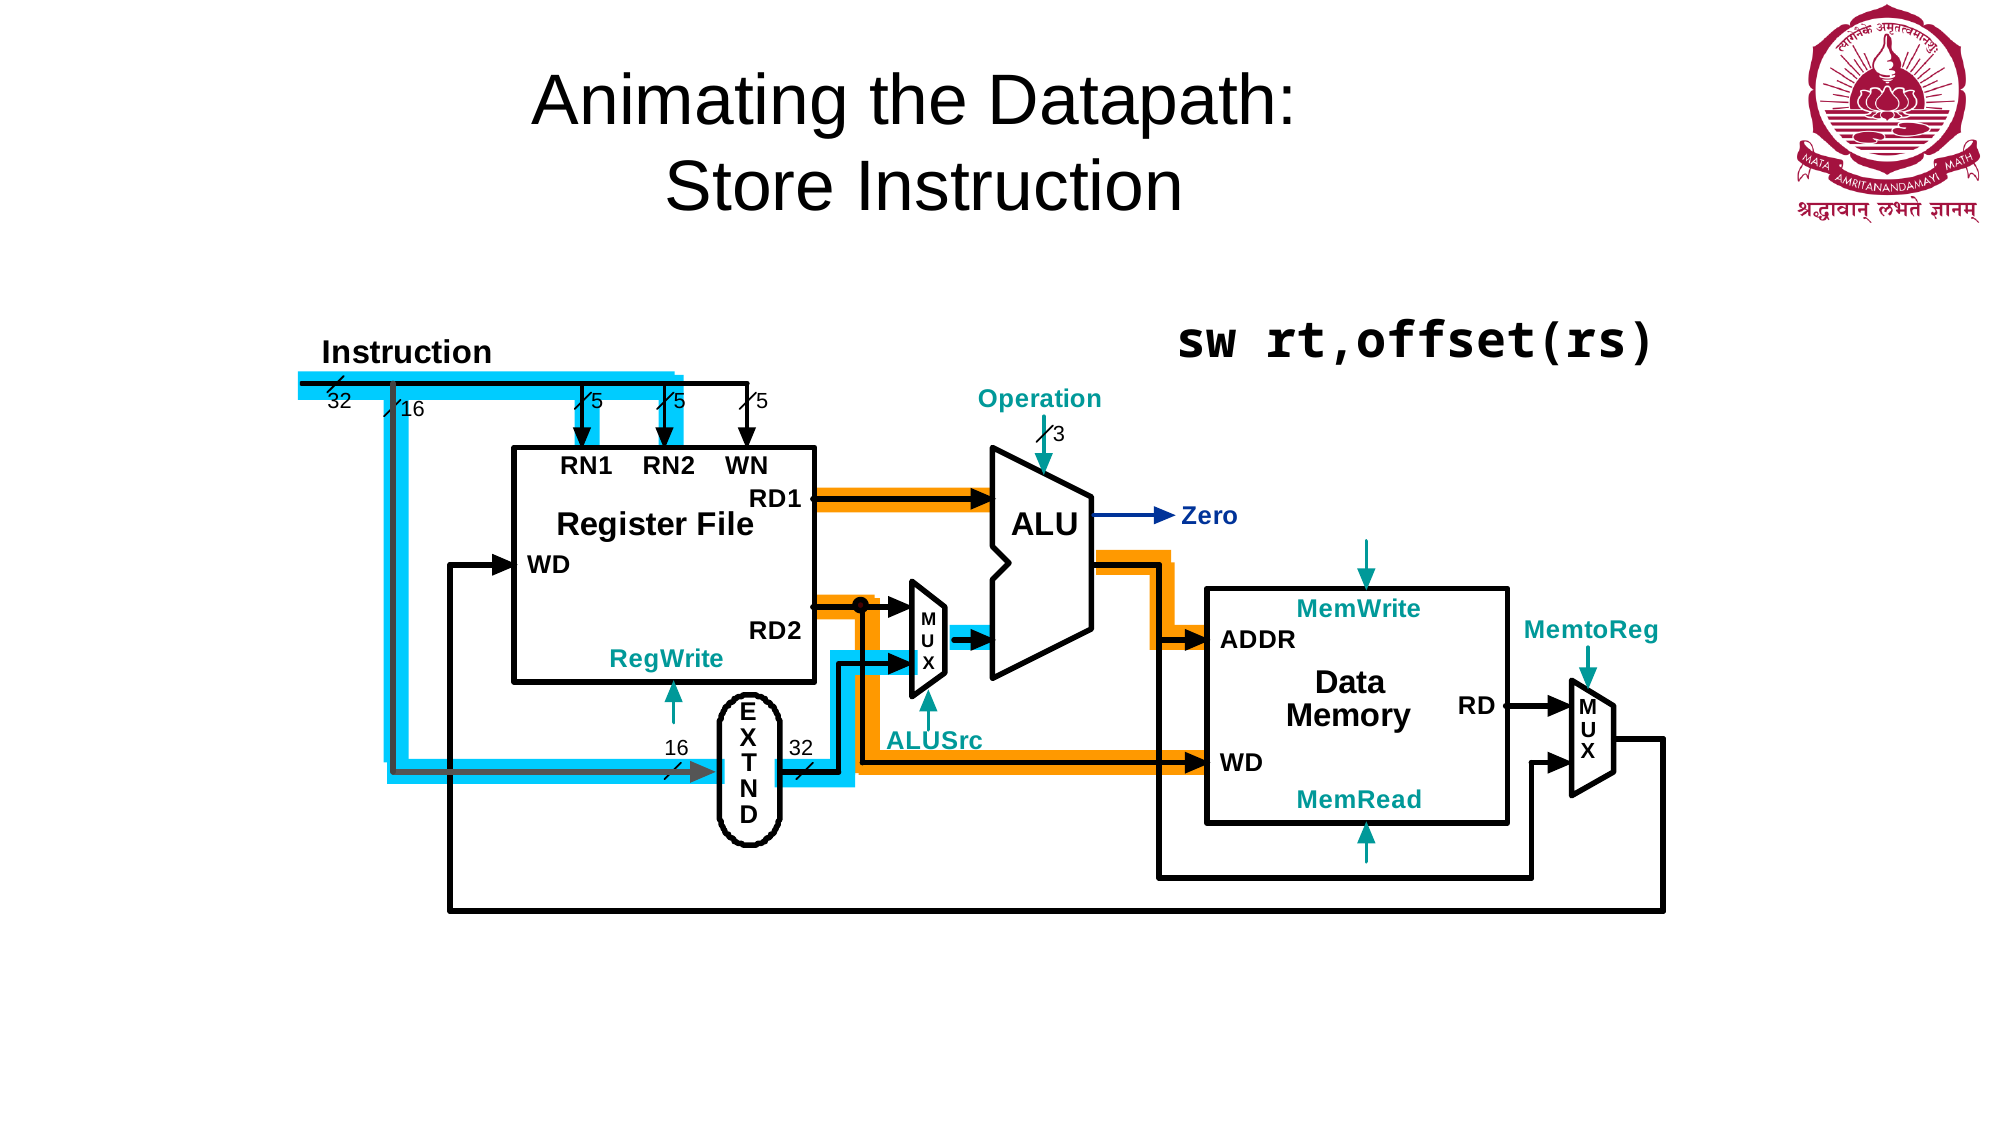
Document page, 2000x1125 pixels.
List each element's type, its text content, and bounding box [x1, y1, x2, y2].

text_box sw rt,offset(rs) [1162, 300, 1672, 337]
title Animating the Datapath: Store Instruction [99, 45, 1750, 233]
picture [299, 337, 1679, 915]
picture [1776, 1, 2000, 225]
